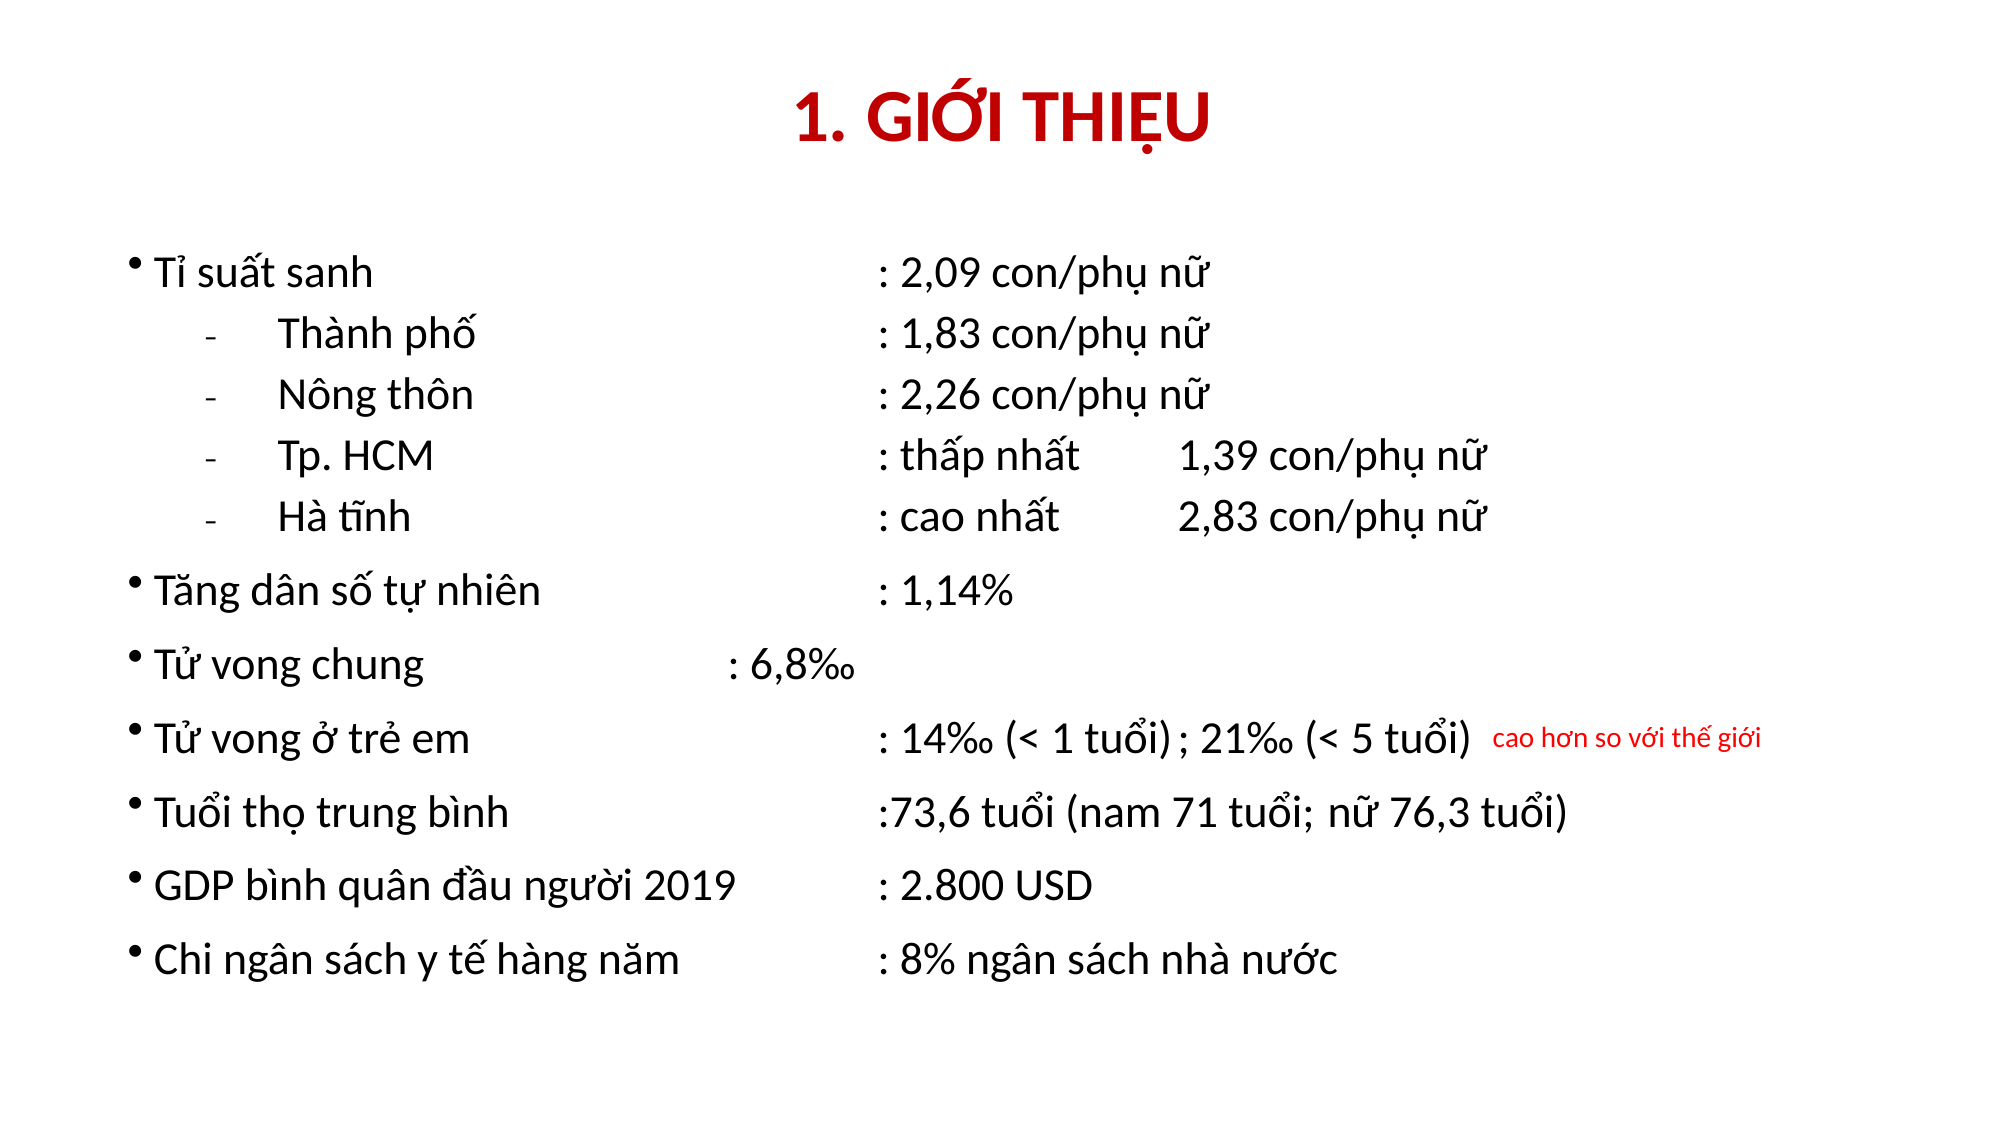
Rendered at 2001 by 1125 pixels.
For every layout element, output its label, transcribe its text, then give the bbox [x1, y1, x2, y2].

text_box Tỉ suất sanh : 2,09 con/phụ nữ Thành phố : 1,83 con/phụ nữ Nông thôn : 2,26 con/phụ nữ Tp. HCM : thấp nhất 1,39 con/phụ nữ Hà tĩnh : cao nhất 2,83 con/phụ nữ Tăng dân số tự nhiên : 1,14% Tử vong chung : 6,8‰ Tử vong ở trẻ em : 14‰ (< 1 tuổi) ; 21‰ (< 5 tuổi) Tuổi thọ trung bình :73,6 tuổi (nam 71 tuổi; nữ 76,3 tuổi) GDP bình quân đầu người 2019 : 2.800 USD Chi ngân sách y tế hàng năm : 8% ngân sách nhà nước [112, 233, 2000, 991]
text_box 1. GIỚI THIỆU [327, 47, 1677, 176]
text_box cao hơn so với thế giới [1477, 710, 2000, 761]
